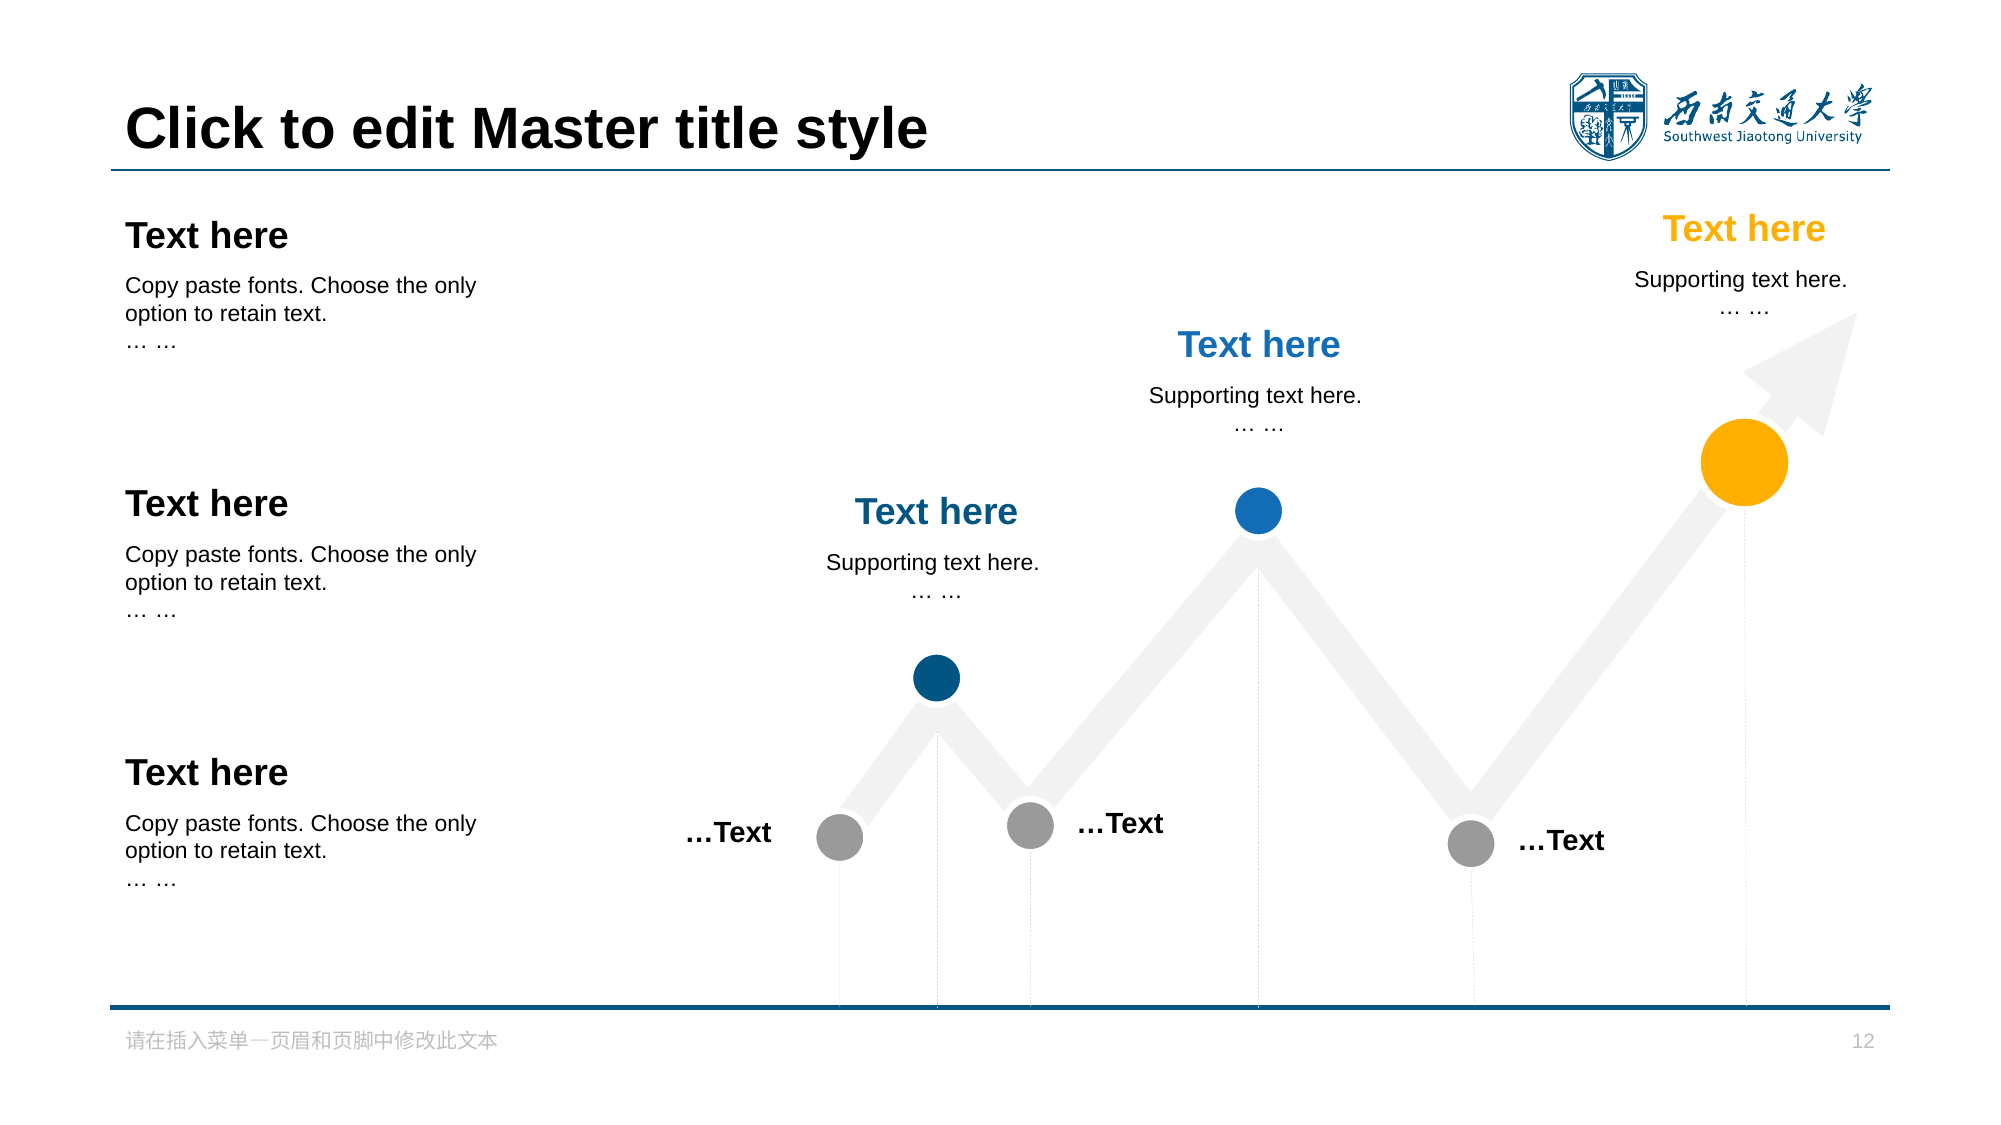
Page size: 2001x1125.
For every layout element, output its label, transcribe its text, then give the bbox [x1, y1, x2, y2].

slide_number 12 [1412, 1023, 1890, 1058]
footer 请在插入菜单—页眉和页脚中修改此文本 [109, 1023, 790, 1058]
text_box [110, 195, 1890, 1008]
title Click to edit Master title style [109, 0, 1890, 169]
